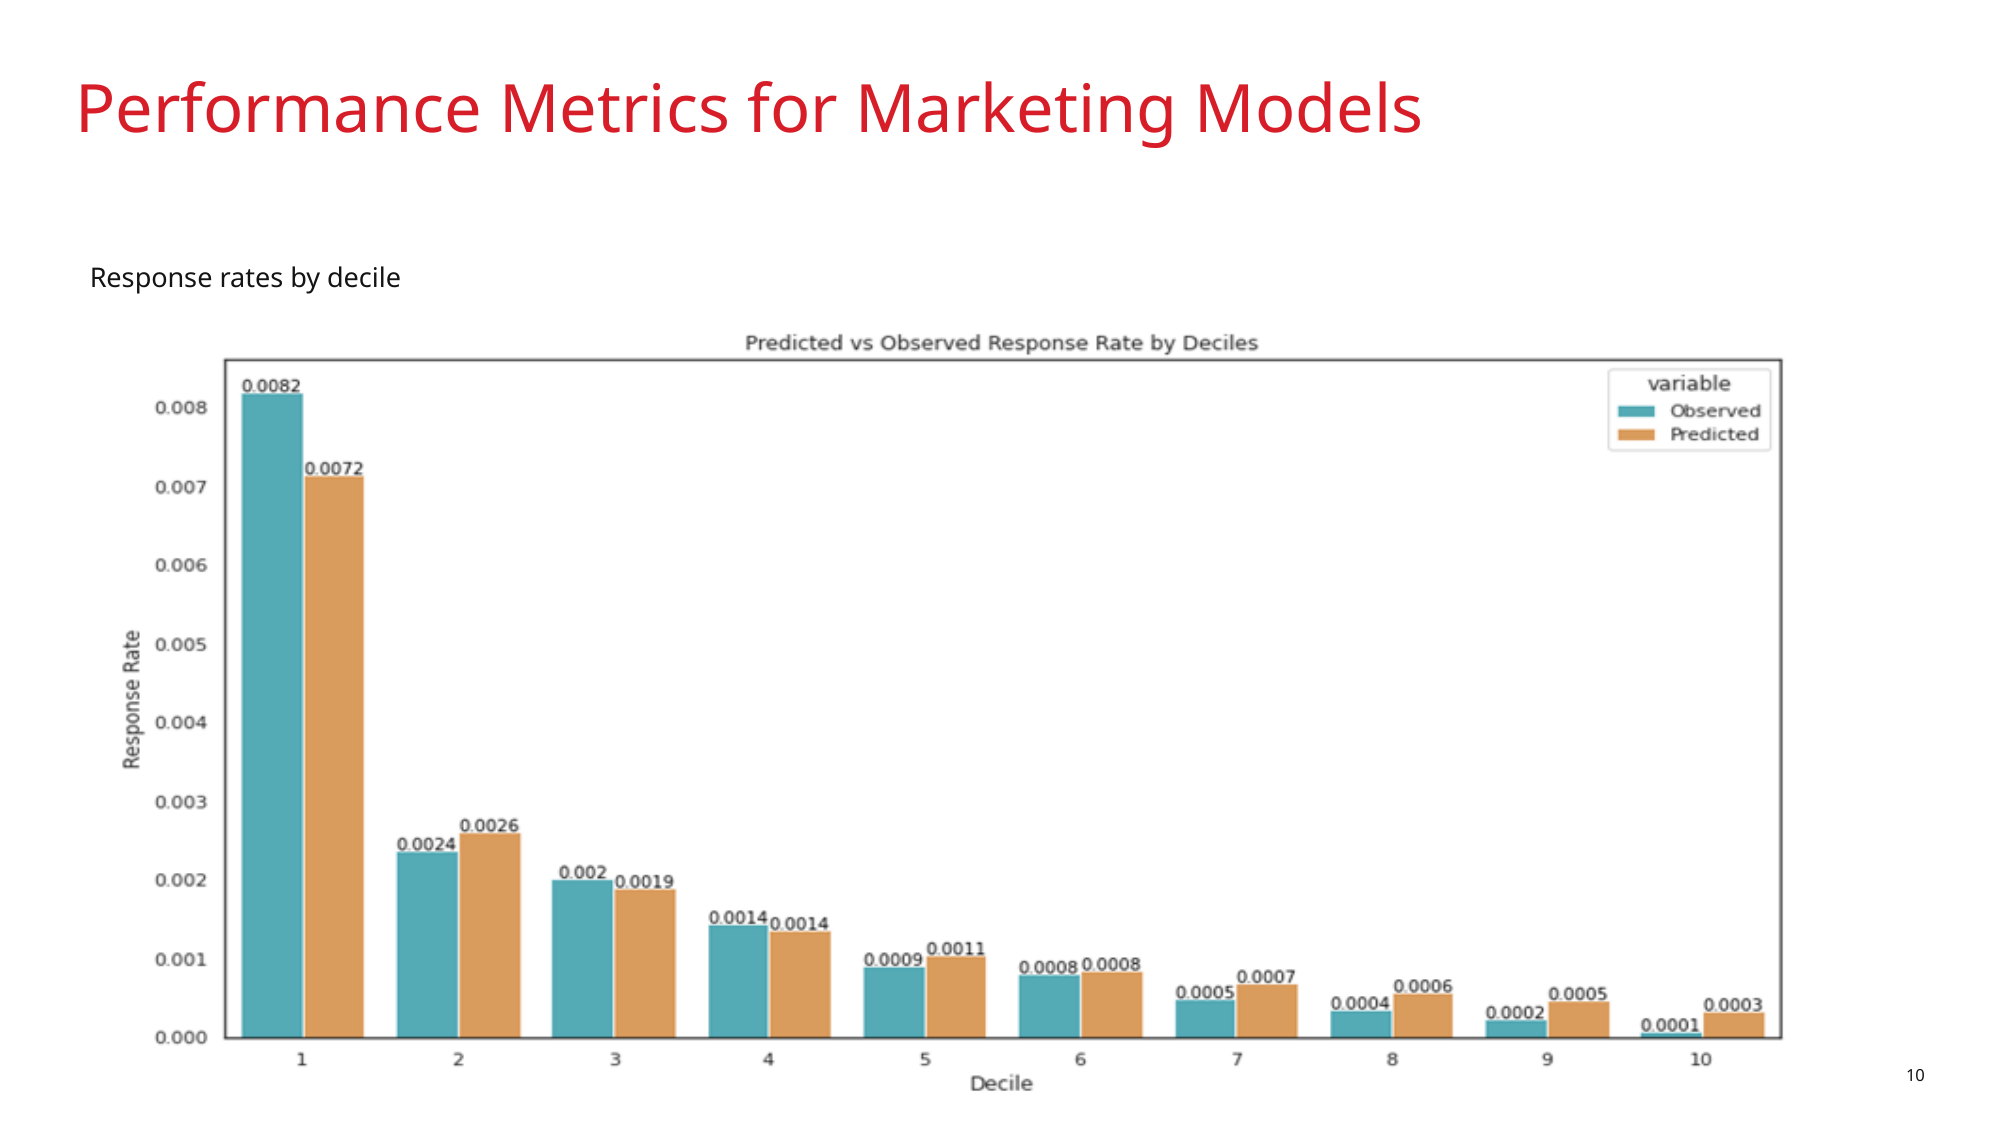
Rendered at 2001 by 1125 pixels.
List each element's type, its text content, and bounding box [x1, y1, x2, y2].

title Performance Metrics for Marketing Models [75, 75, 1642, 228]
text_box Response rates by decile [74, 227, 840, 301]
picture [97, 294, 1806, 1115]
slide_number 10 [1850, 1050, 1925, 1088]
